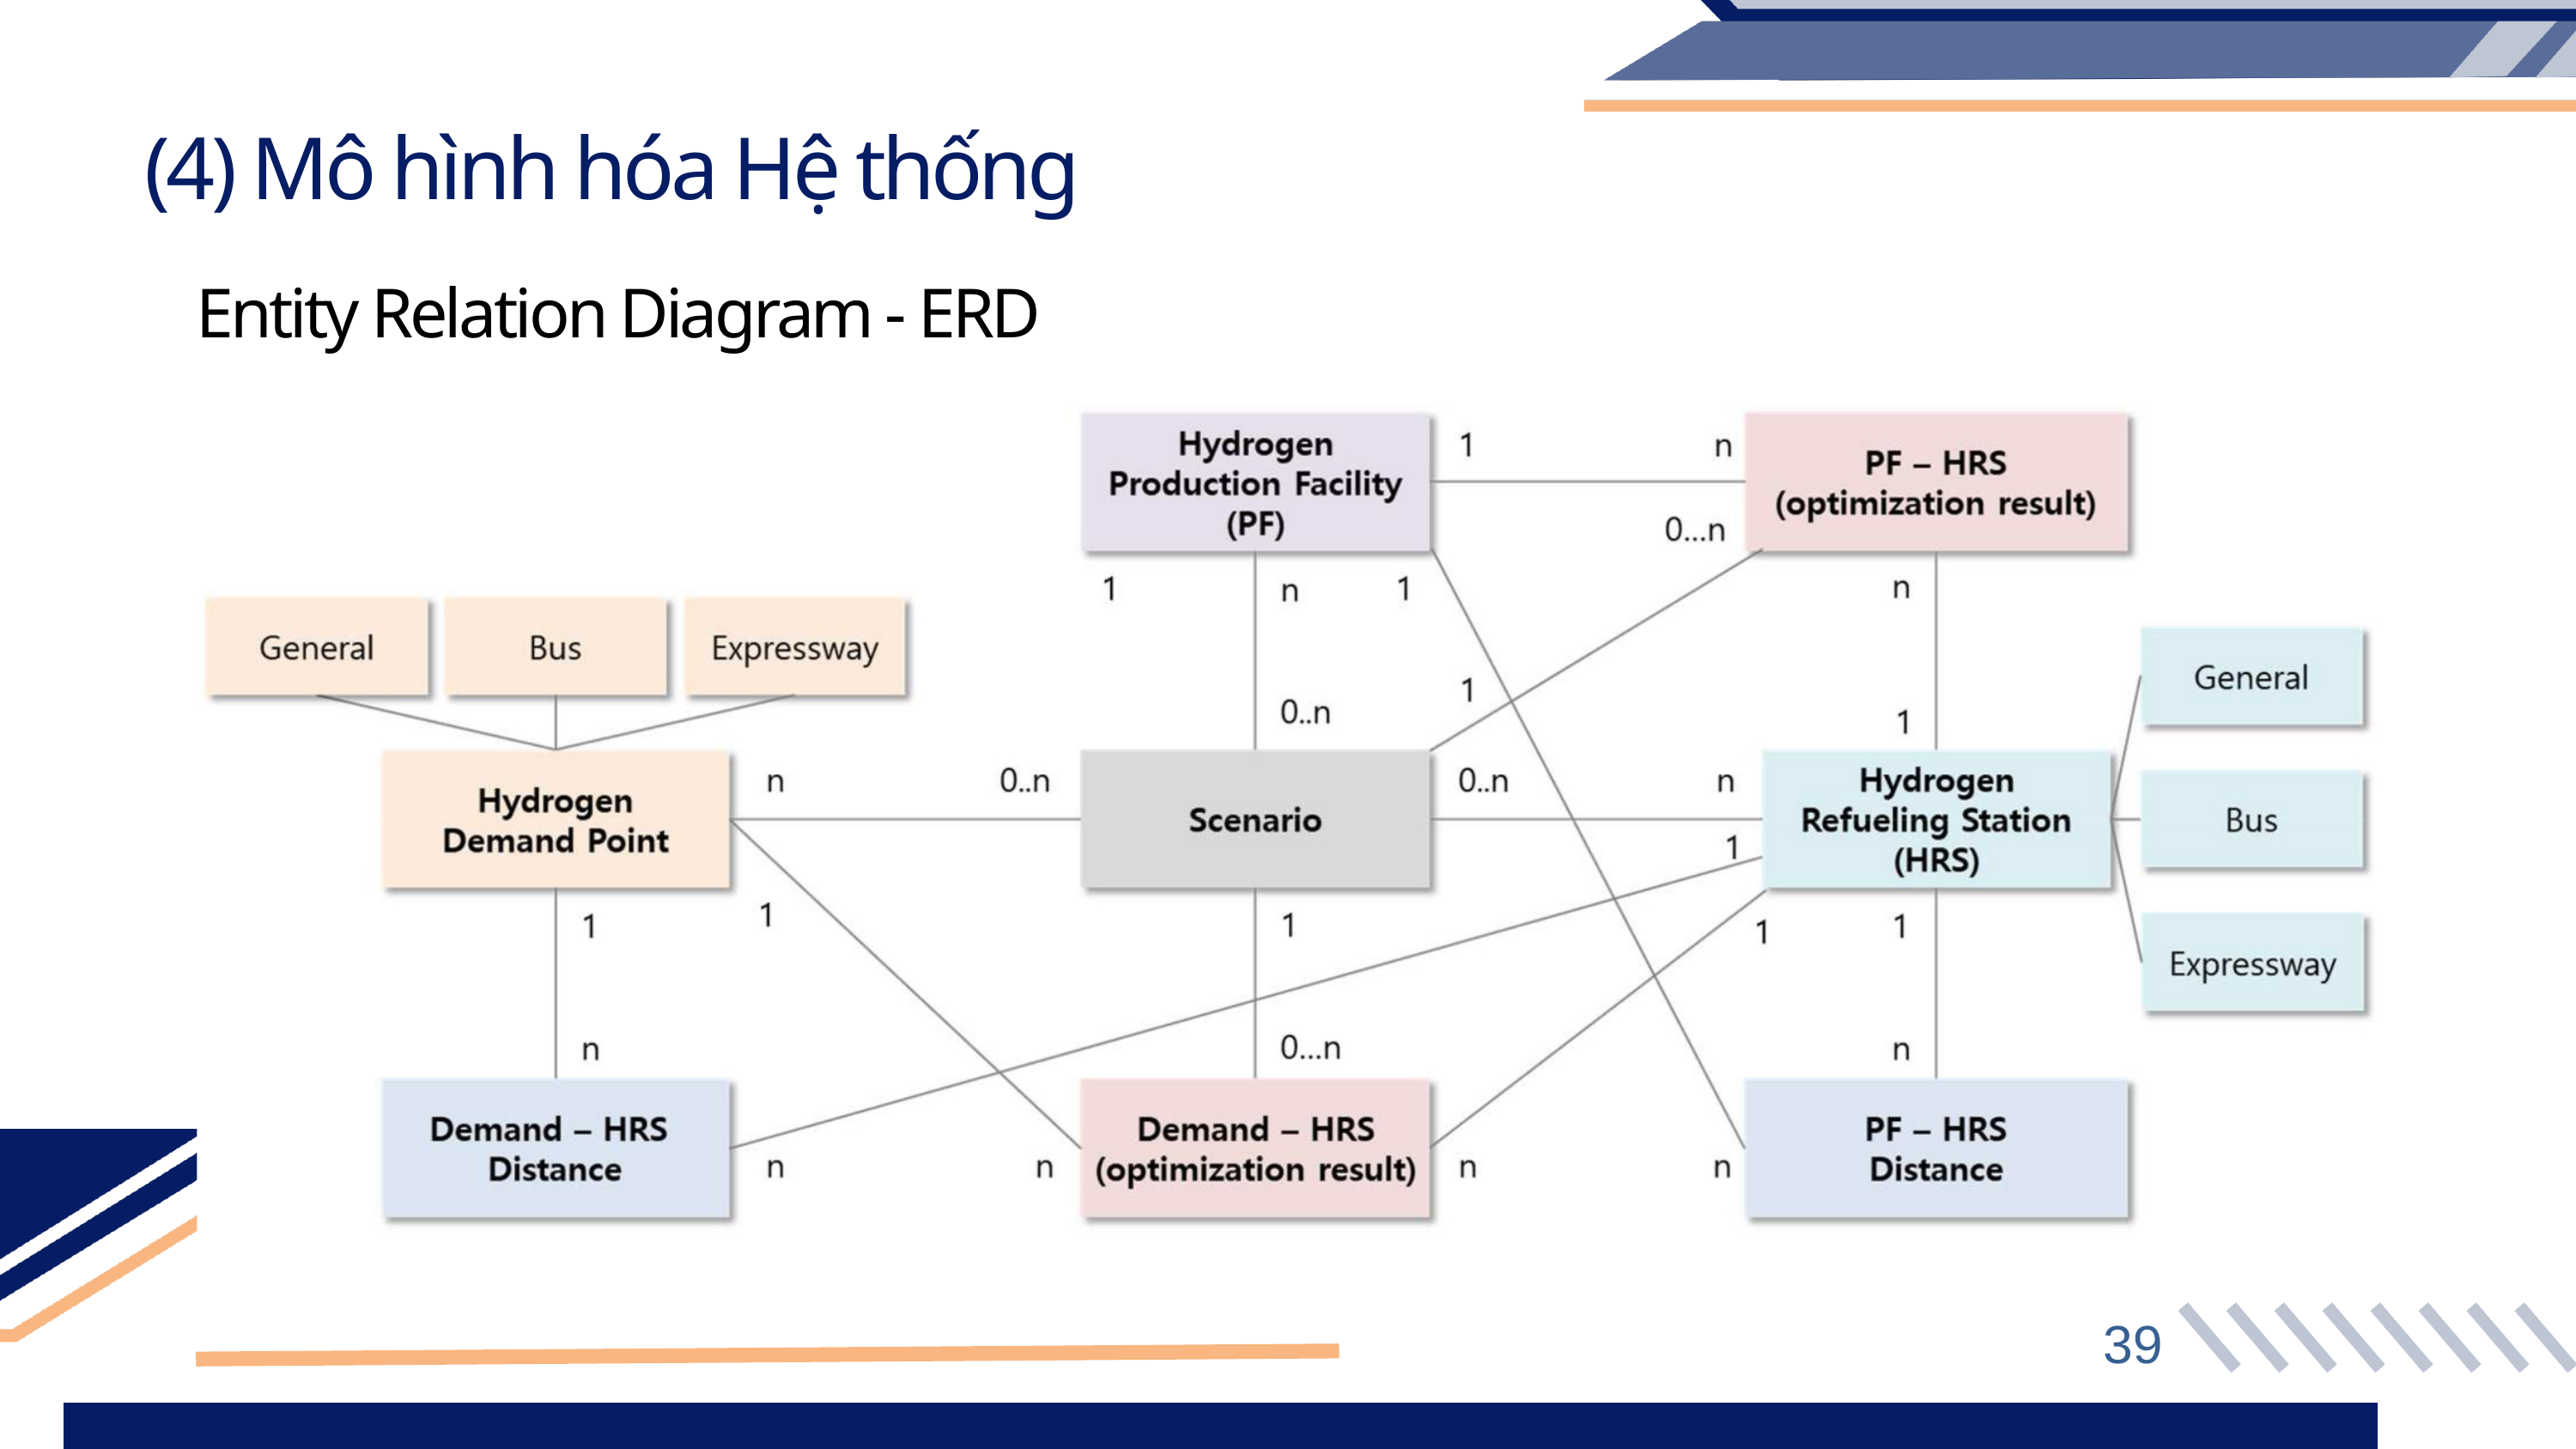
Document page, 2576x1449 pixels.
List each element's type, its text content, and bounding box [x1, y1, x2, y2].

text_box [2178, 1303, 2576, 1373]
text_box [63, 1402, 2379, 1449]
text_box Entity Relation Diagram - ERD [196, 209, 1886, 351]
text_box [0, 1129, 199, 1449]
text_box [197, 403, 2379, 1237]
text_box (4) Mô hình hóa Hệ thống [144, 96, 2043, 217]
text_box [1583, 0, 2576, 112]
text_box 39 [2090, 1303, 2176, 1381]
